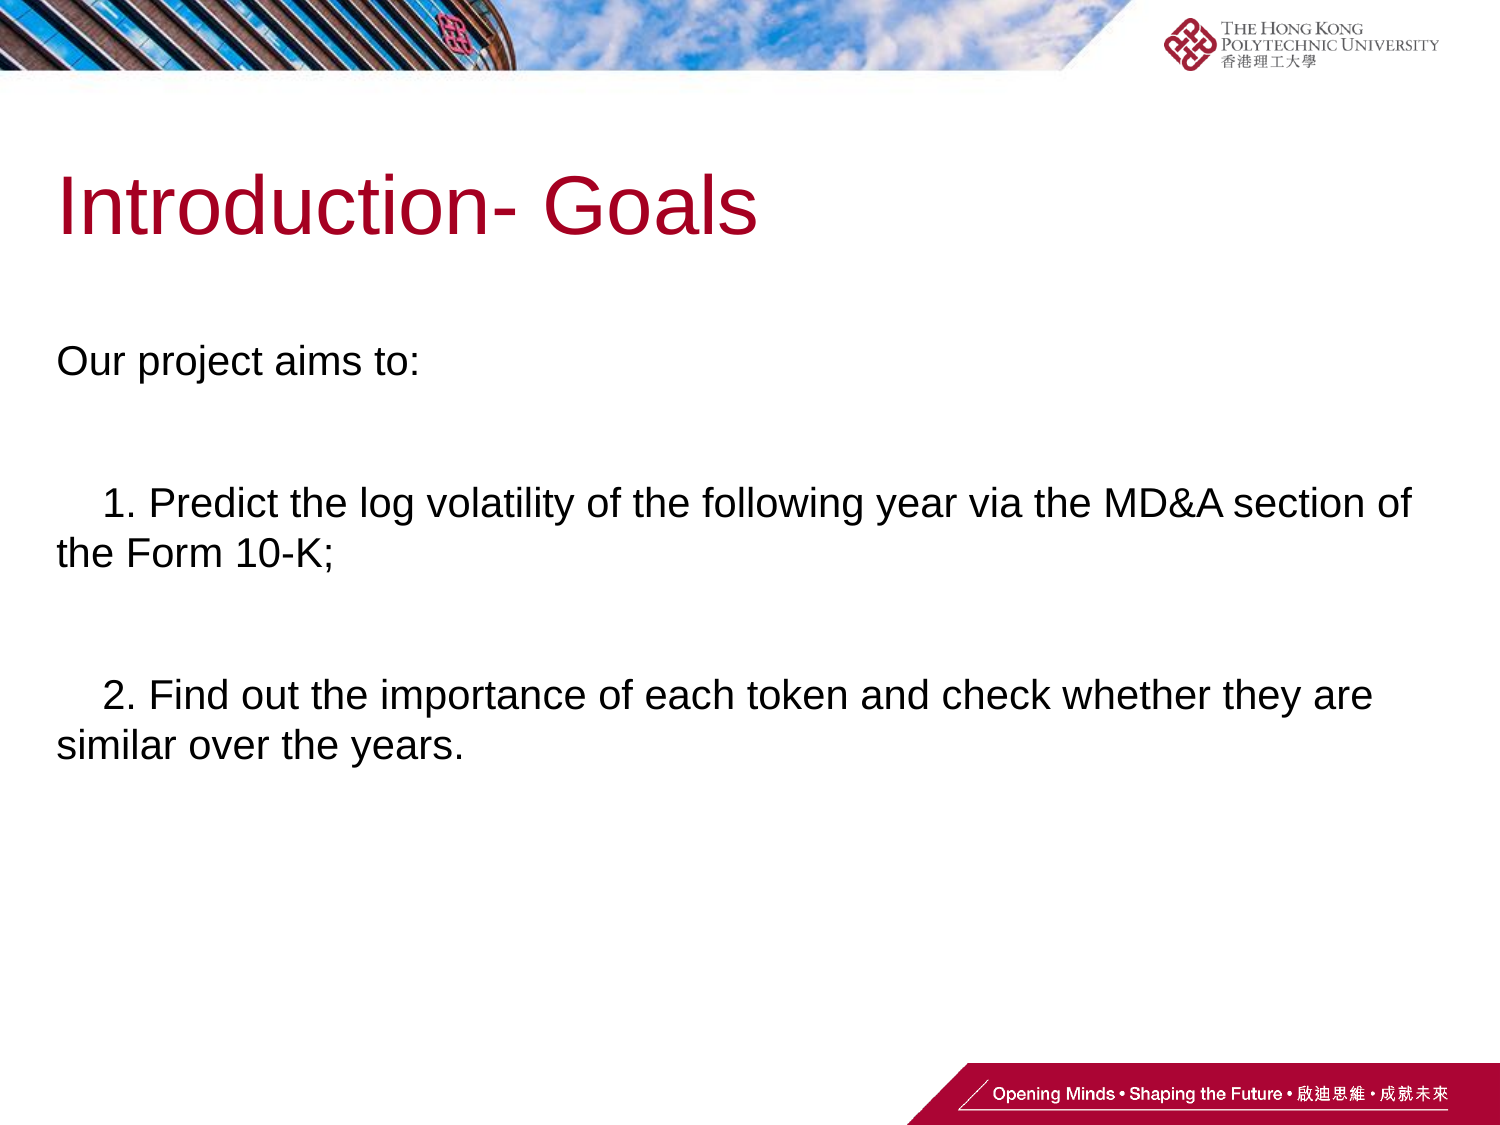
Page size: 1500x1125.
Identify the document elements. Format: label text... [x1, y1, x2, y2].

list Our project aims to: 1. Predict the log volatility of the following year via the MD&A section of the Form 10-K; 2. Find out the importance of each token and check whether they are similar over the years. [41, 326, 1459, 917]
picture [24, 7, 30, 15]
picture [0, 0, 1500, 1125]
picture [5, 0, 13, 5]
title Introduction- Goals [41, 90, 1459, 326]
